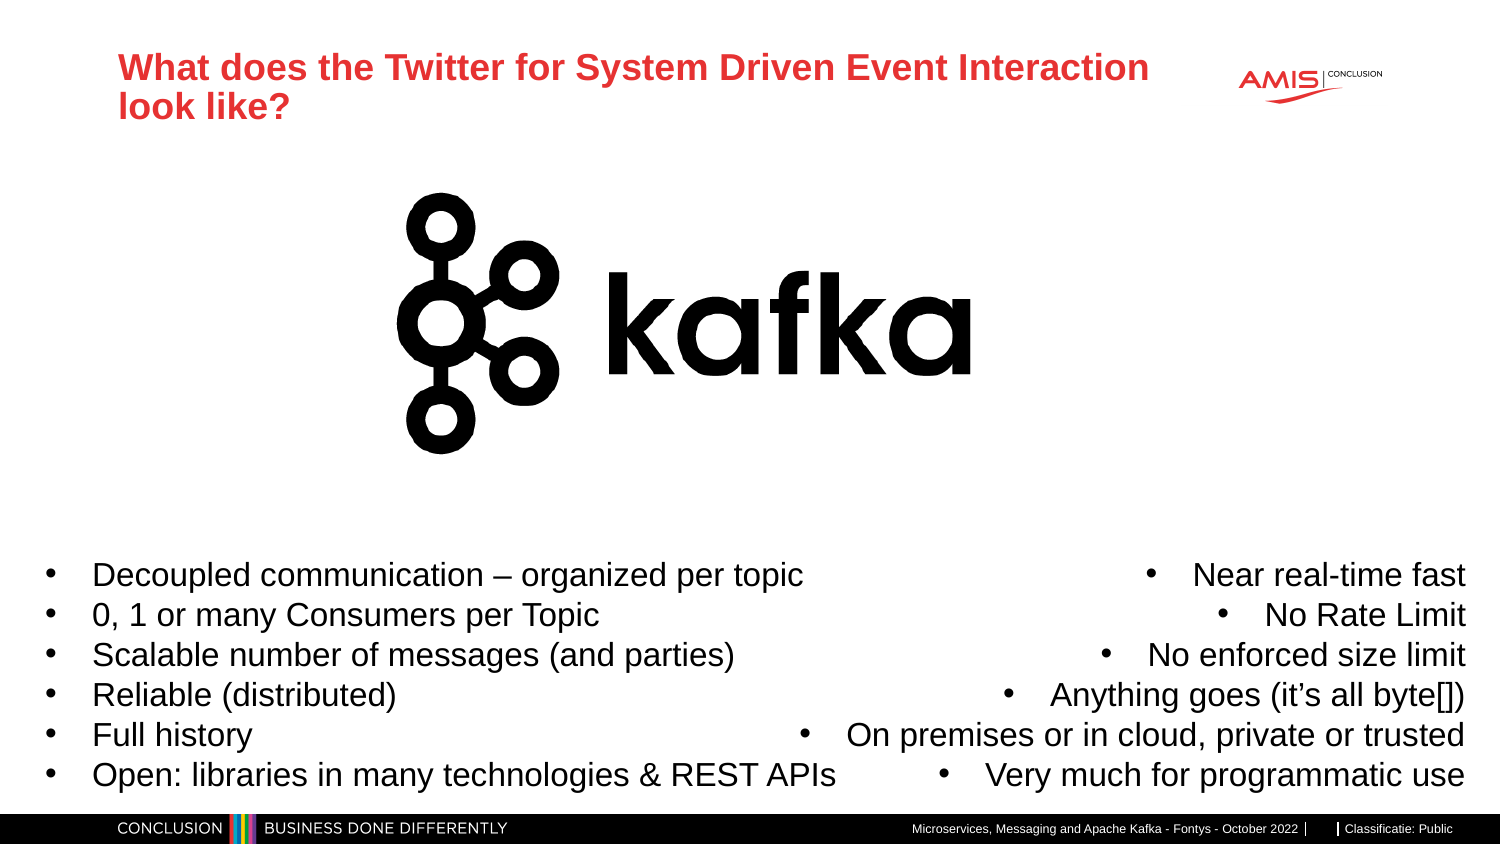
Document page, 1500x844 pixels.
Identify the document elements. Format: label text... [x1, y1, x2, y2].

picture [0, 814, 236, 844]
text_box Decoupled communication – organized per topic 0, 1 or many Consumers per Topic Scalable number of messages (and parties) Reliable (distributed) Full history Open: libraries in many technologies & REST APIs [45, 553, 799, 793]
title What does the Twitter for System Driven Event Interaction look like? [118, 47, 1205, 130]
picture [1205, 59, 1388, 106]
text_box Near real-time fast No Rate Limit No enforced size limit Anything goes (it’s all byte[]) On premises or in cloud, private or trusted Very much for programmatic use [799, 553, 1467, 793]
picture [354, 150, 1012, 496]
picture [239, 814, 1500, 844]
footer Microservices, Messaging and Apache Kafka - Fontys - October 2022 [814, 820, 1299, 839]
